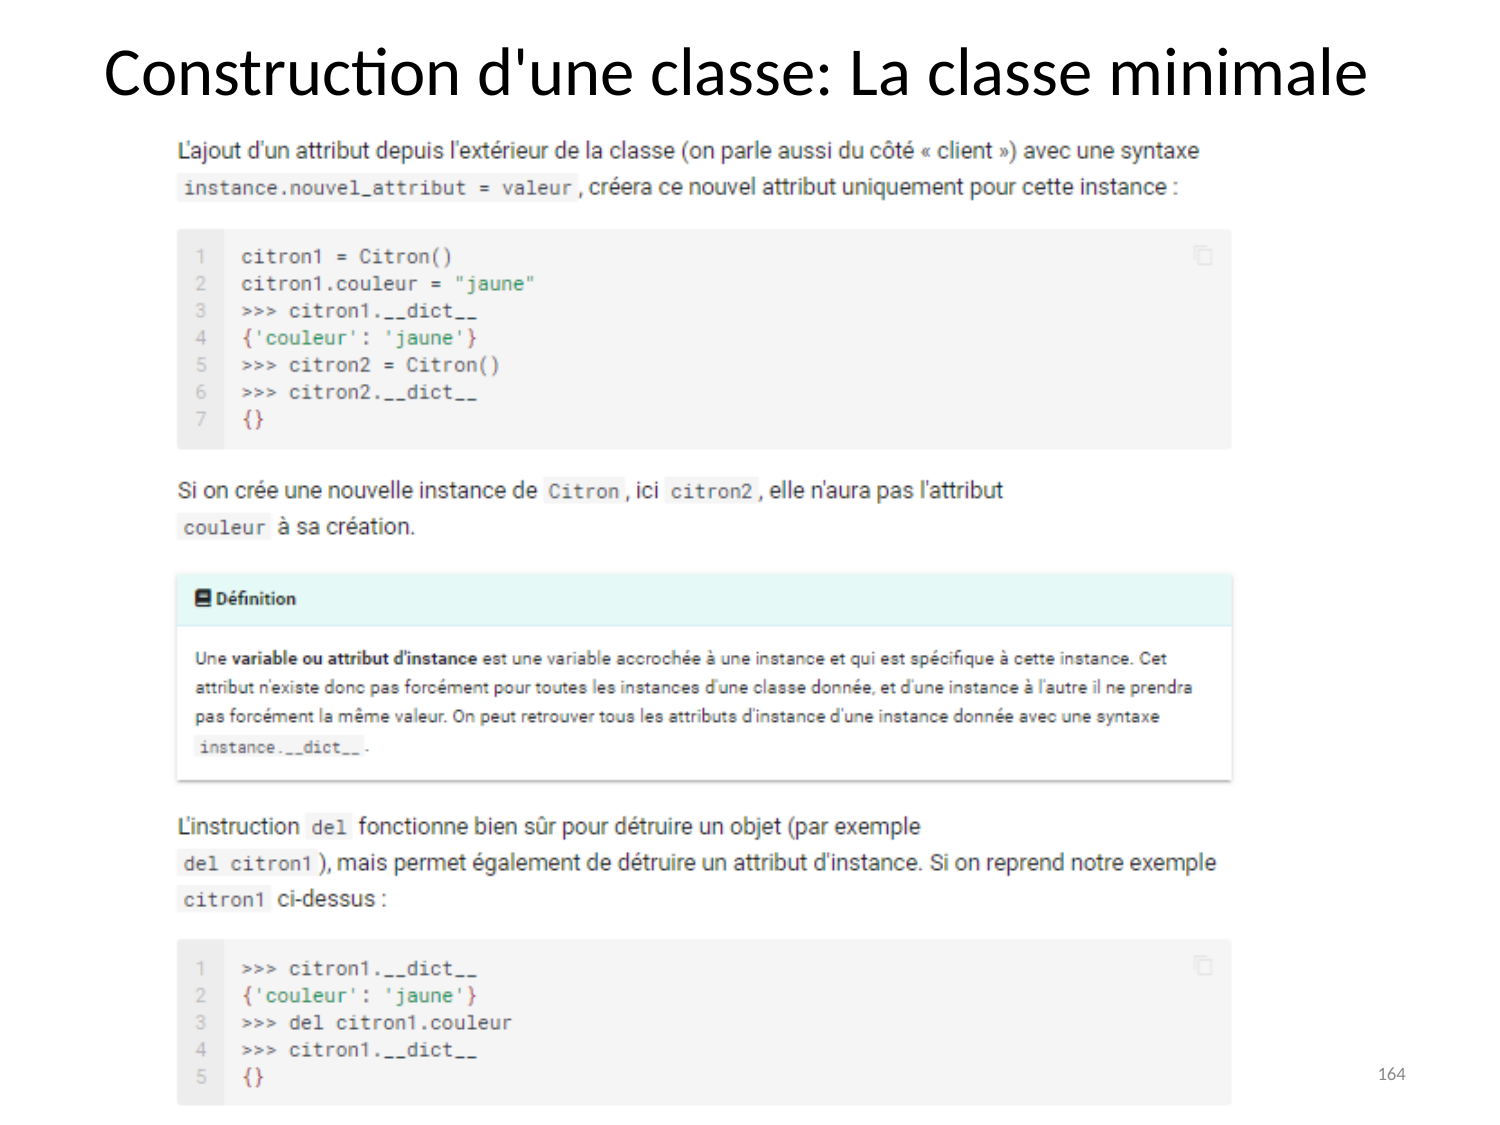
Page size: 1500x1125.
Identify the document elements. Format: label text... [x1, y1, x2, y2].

text_box 164 [1255, 1042, 1421, 1103]
title Construction d'une classe: La classe minimale [0, 0, 1475, 146]
picture [162, 121, 1251, 1122]
